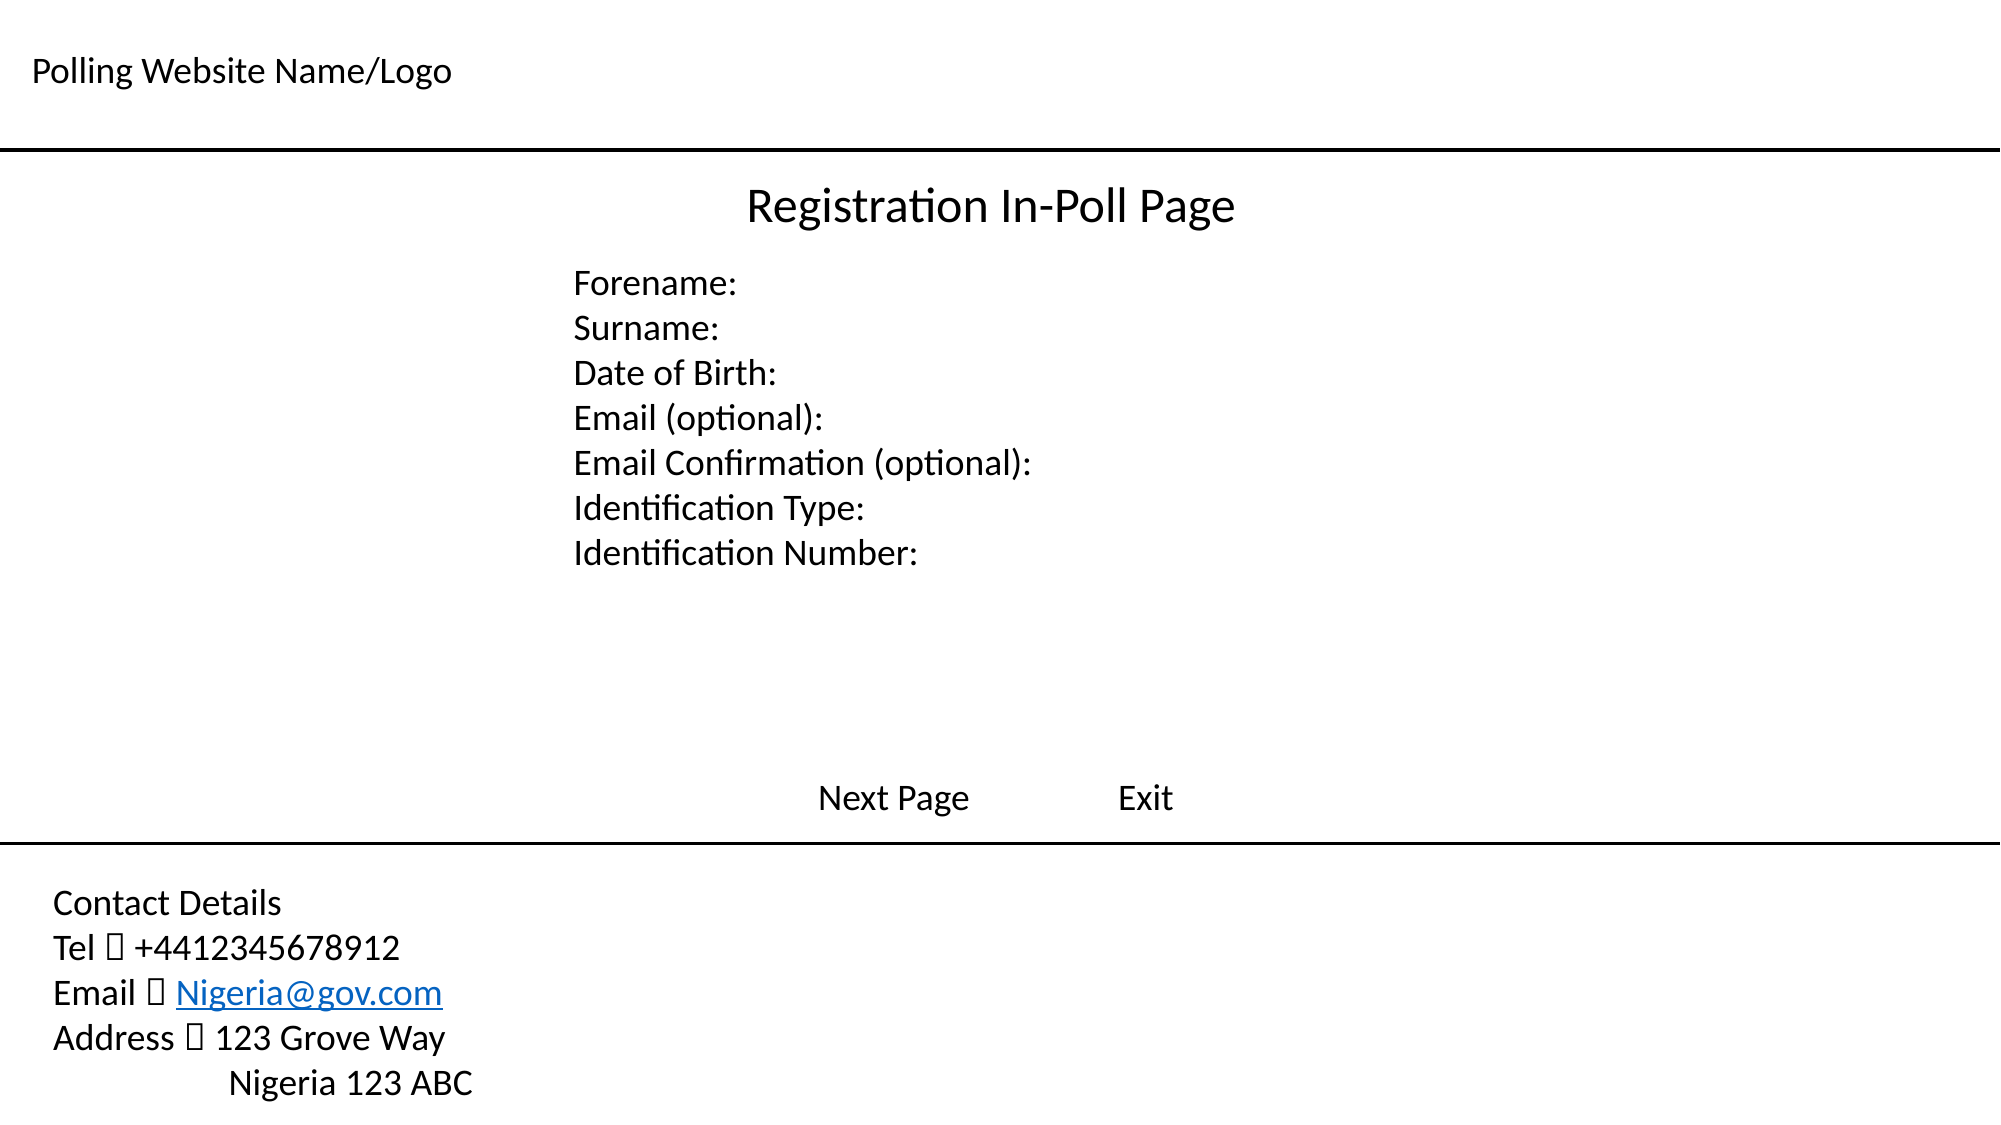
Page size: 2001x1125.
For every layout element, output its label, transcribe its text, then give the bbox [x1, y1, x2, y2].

text_box Registration In-Poll Page [731, 164, 1268, 240]
text_box Polling Website Name/Logo [17, 39, 886, 99]
text_box Contact Details Tel  +4412345678912 Email  Nigeria@gov.com Address  123 Grove Way Nigeria 123 ABC [38, 870, 870, 1111]
text_box Forename: Surname: Date of Birth: Email (optional): Email Confirmation (optional): Identification Type: Identification Number: [558, 250, 1442, 581]
text_box Next Page Exit [803, 765, 1197, 826]
